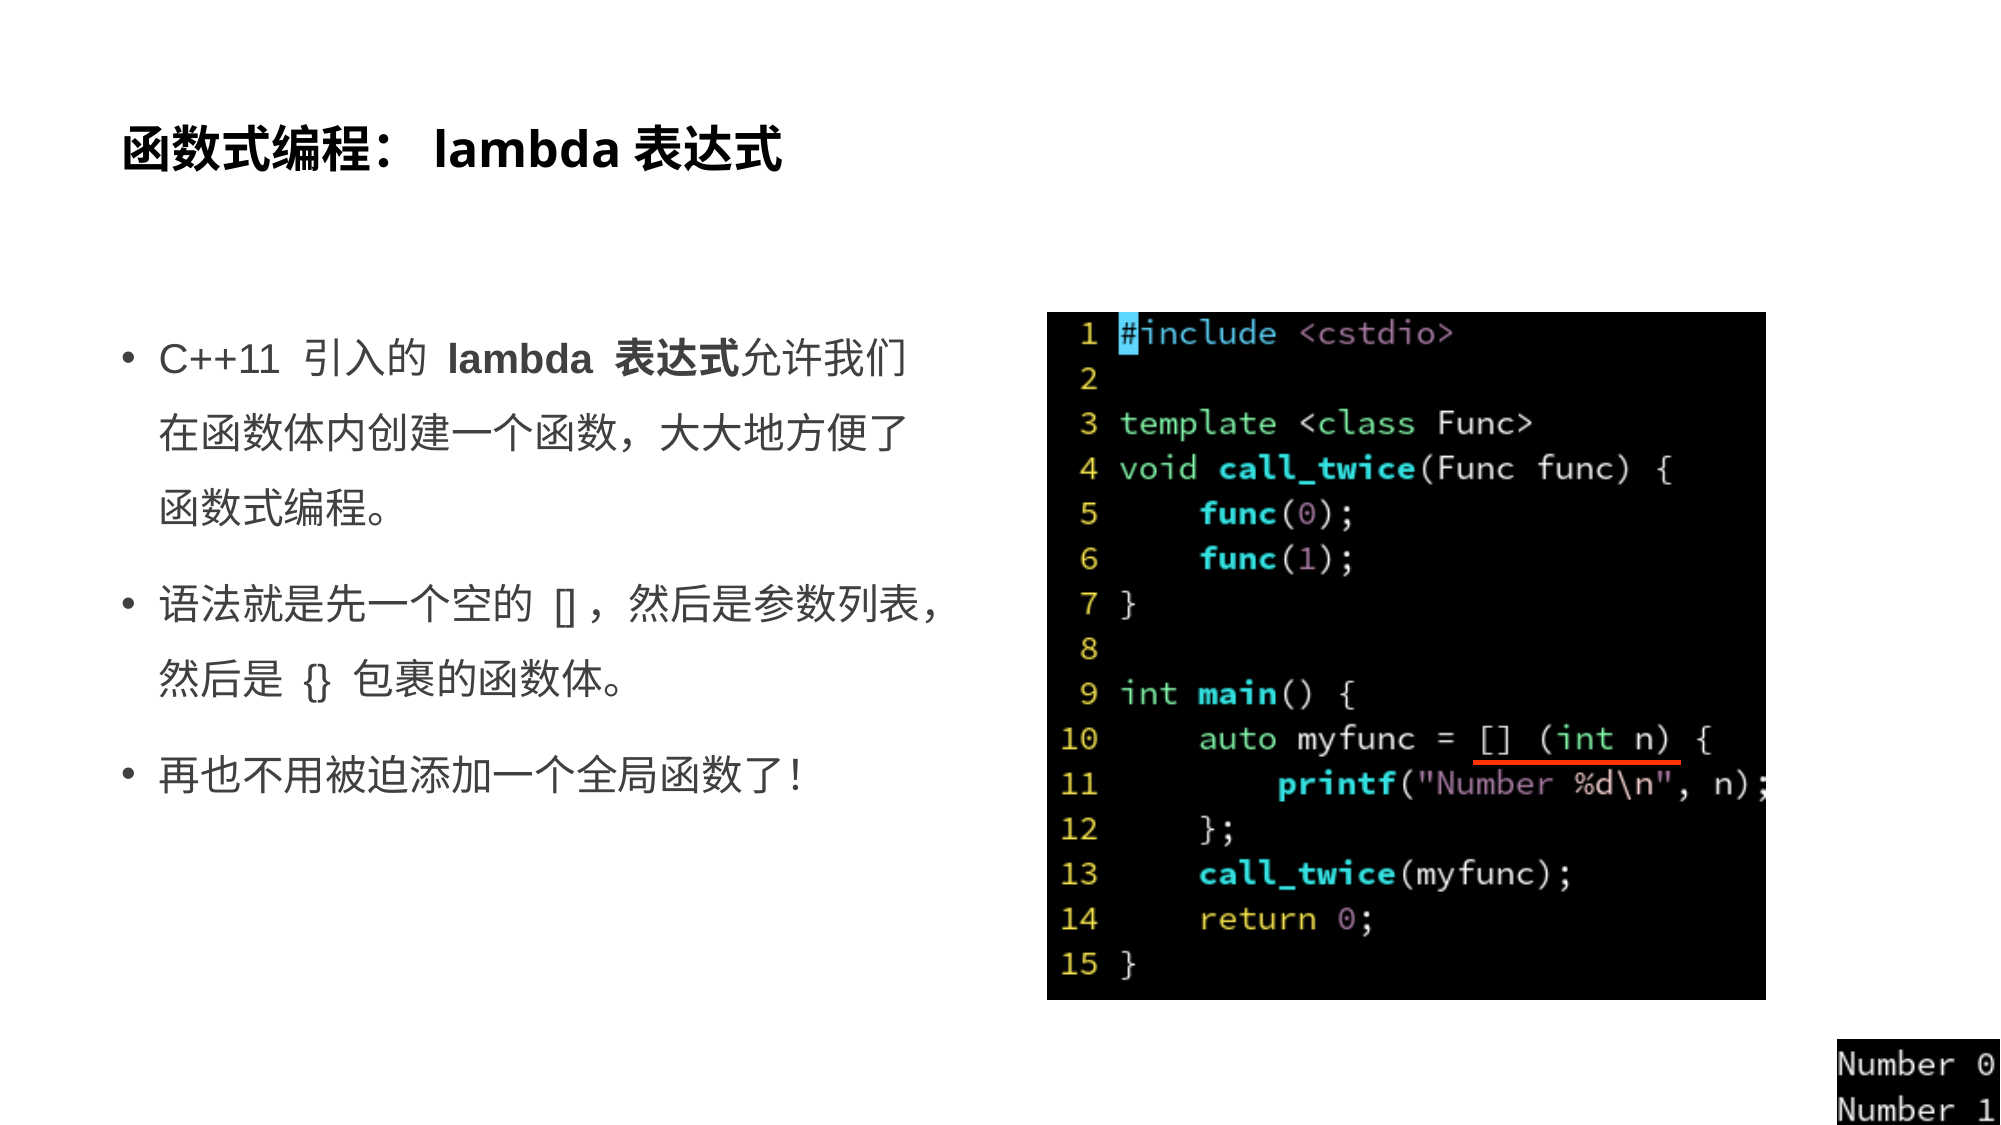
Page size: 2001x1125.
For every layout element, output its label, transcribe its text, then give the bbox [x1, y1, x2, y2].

title 函数式编程：lambda表达式 [106, 42, 1832, 260]
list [1047, 312, 1766, 1001]
list C++11 引入的 lambda 表达式允许我们在函数体内创建一个函数，大大地方便了函数式编程。 语法就是先一个空的 []，然后是参数列表，然后是 {} 包裹的函数体。 再也不用被迫添加一个全局函数了！ [106, 299, 957, 1014]
picture [1837, 1039, 2000, 1125]
